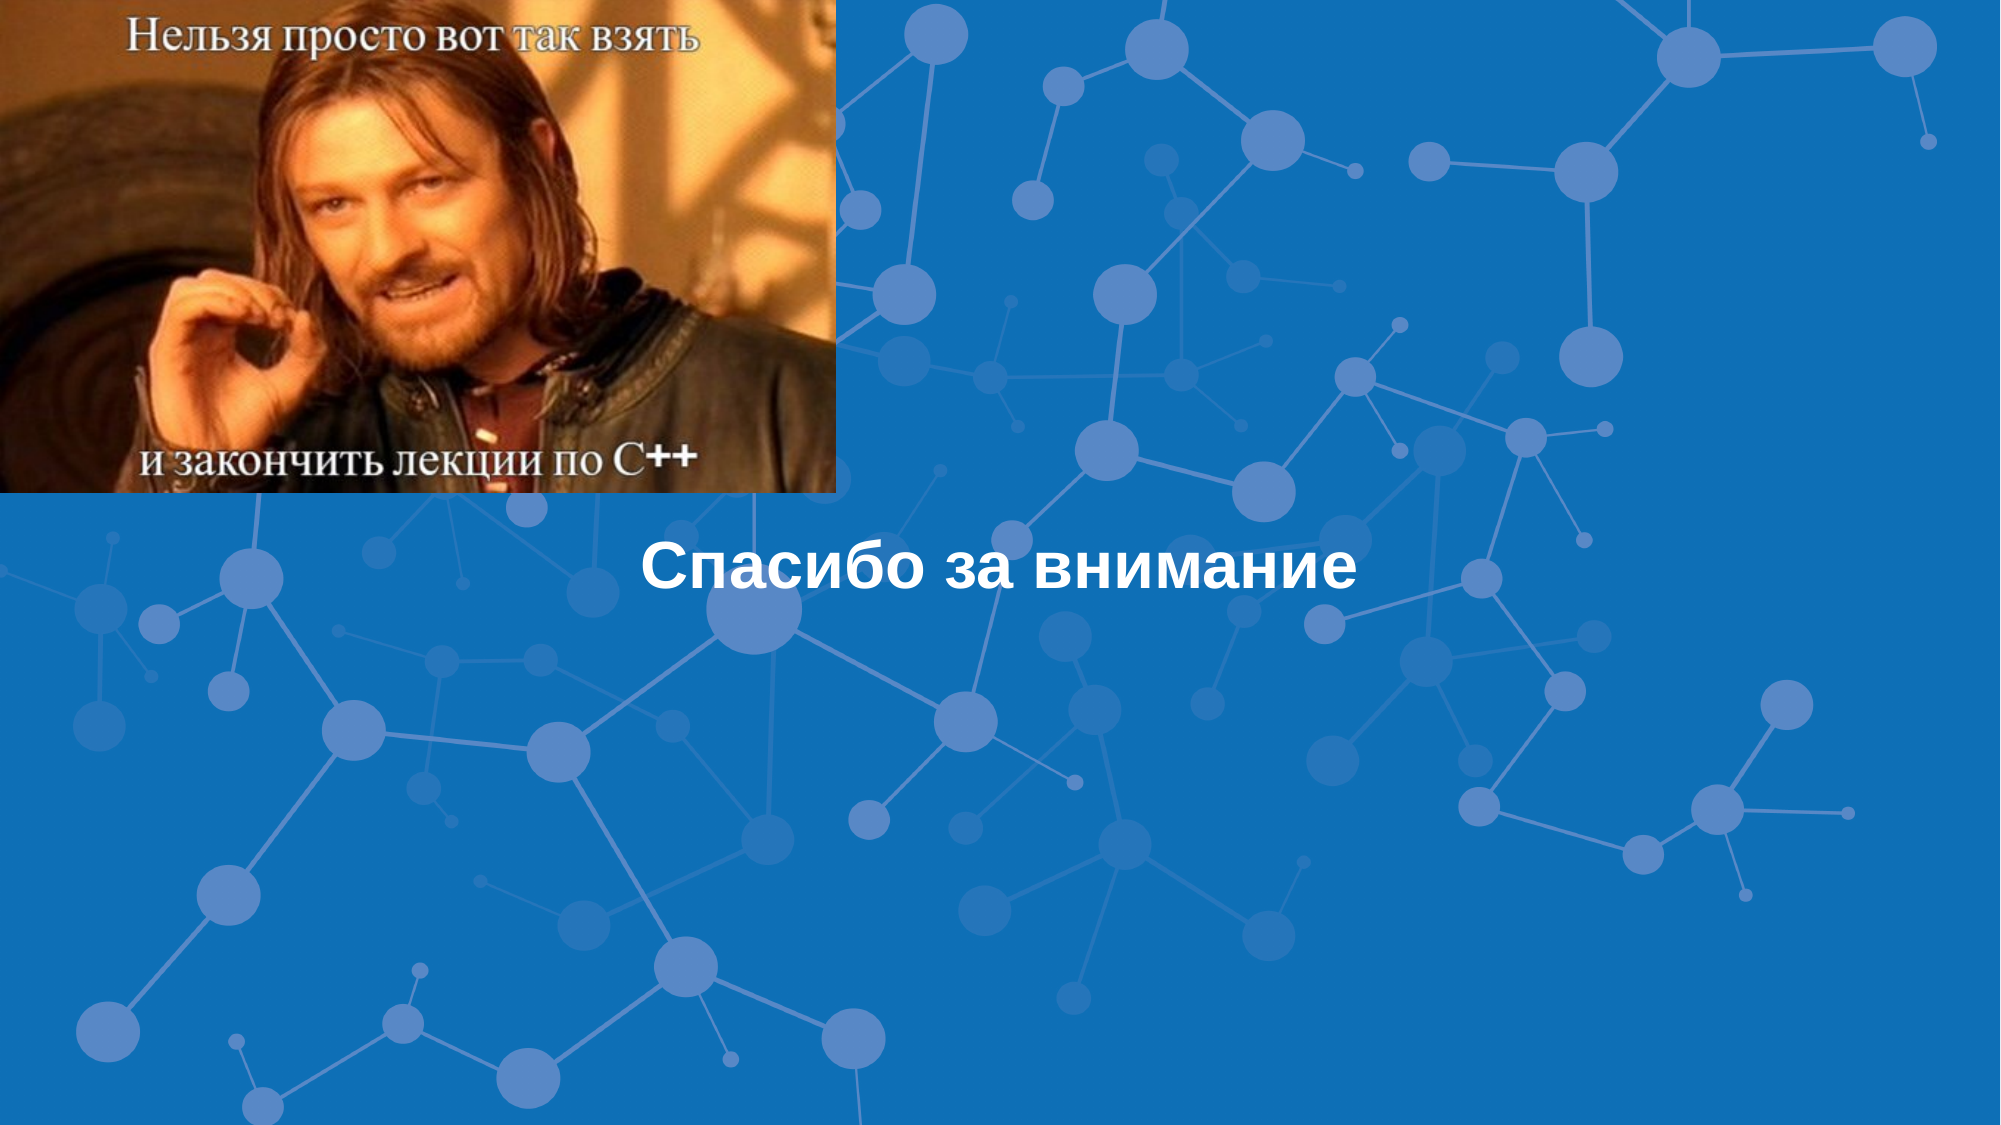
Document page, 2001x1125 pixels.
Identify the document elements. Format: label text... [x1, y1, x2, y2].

picture [0, 0, 2001, 1125]
text_box Спасибо за внимание [630, 516, 1370, 608]
